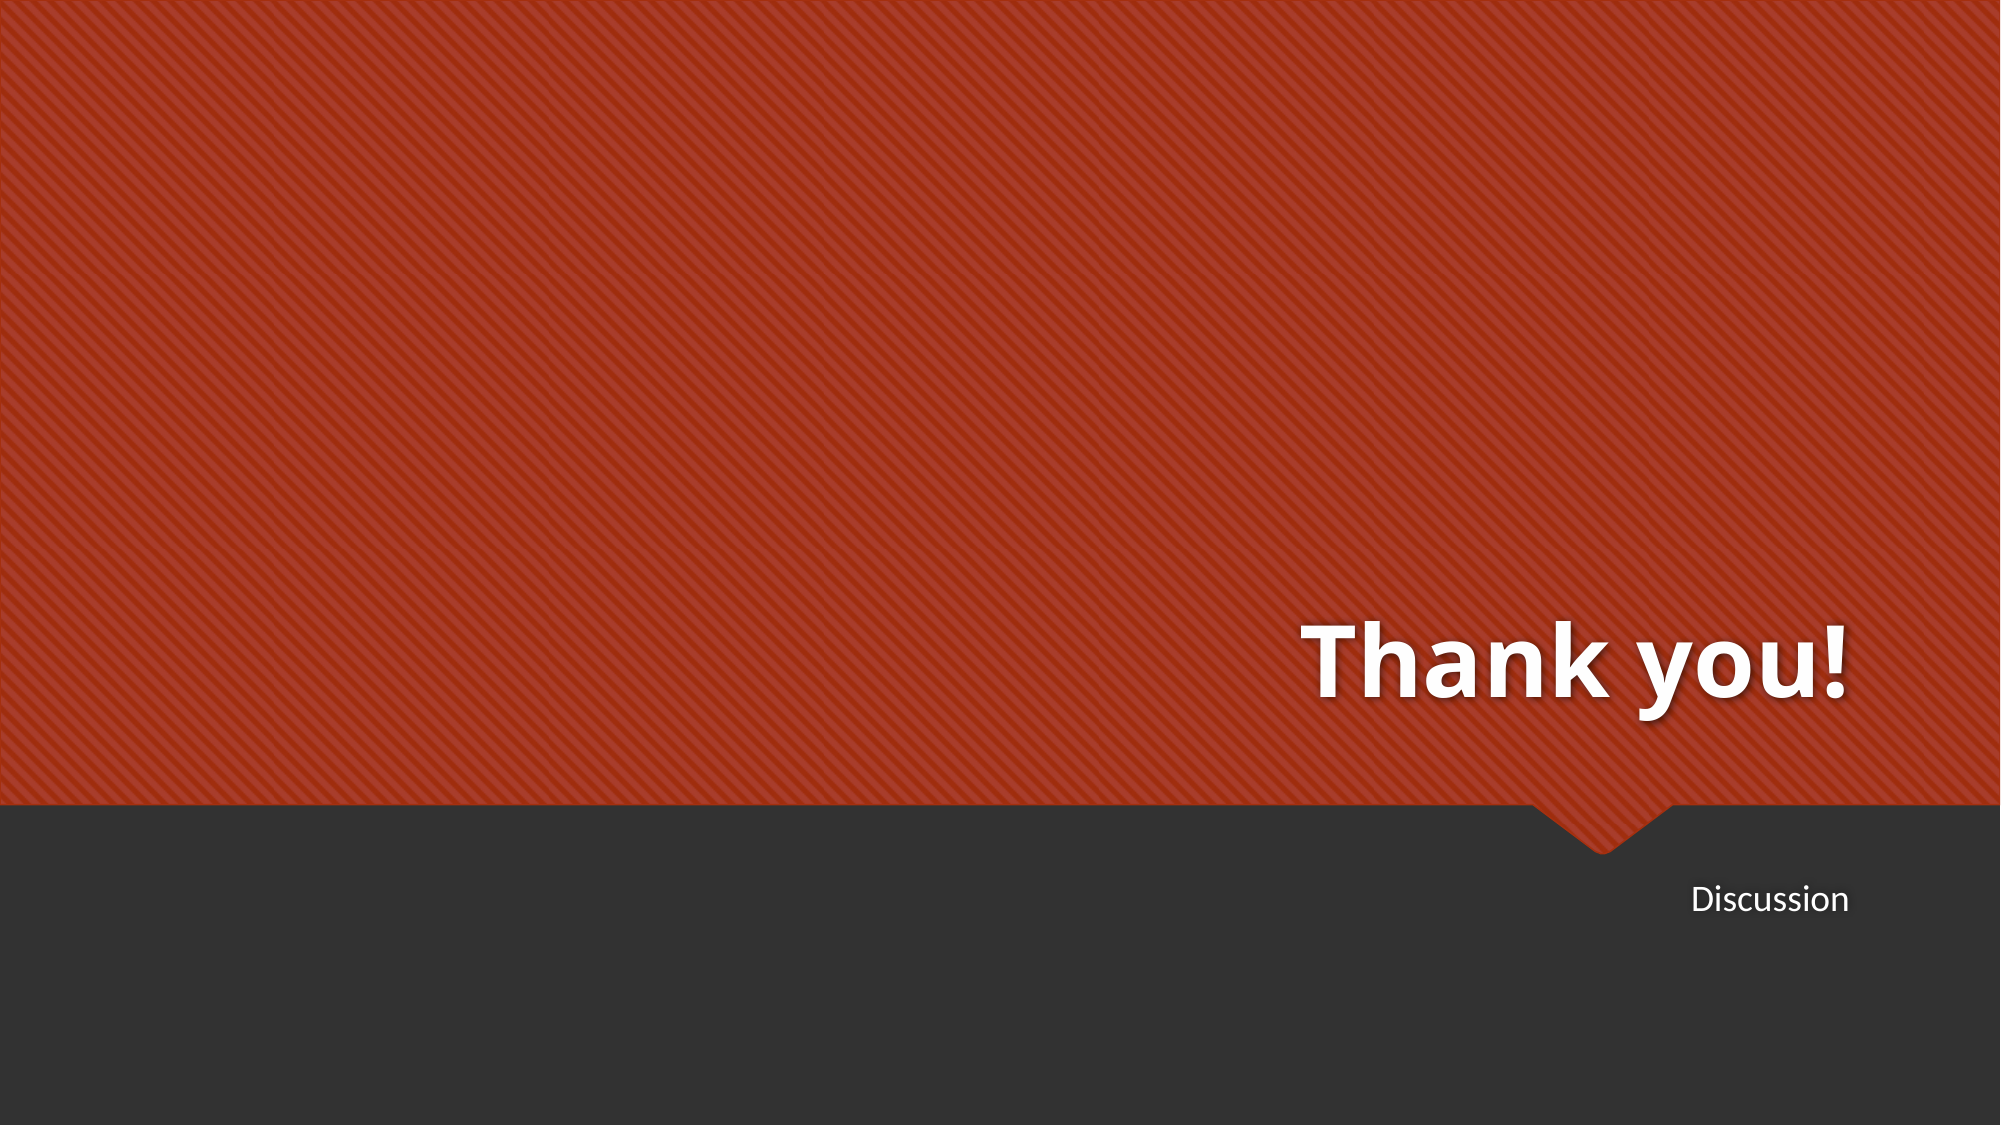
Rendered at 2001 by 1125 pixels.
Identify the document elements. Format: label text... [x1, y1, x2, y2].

title Thank you! [132, 484, 1866, 726]
list Discussion [132, 866, 1866, 938]
